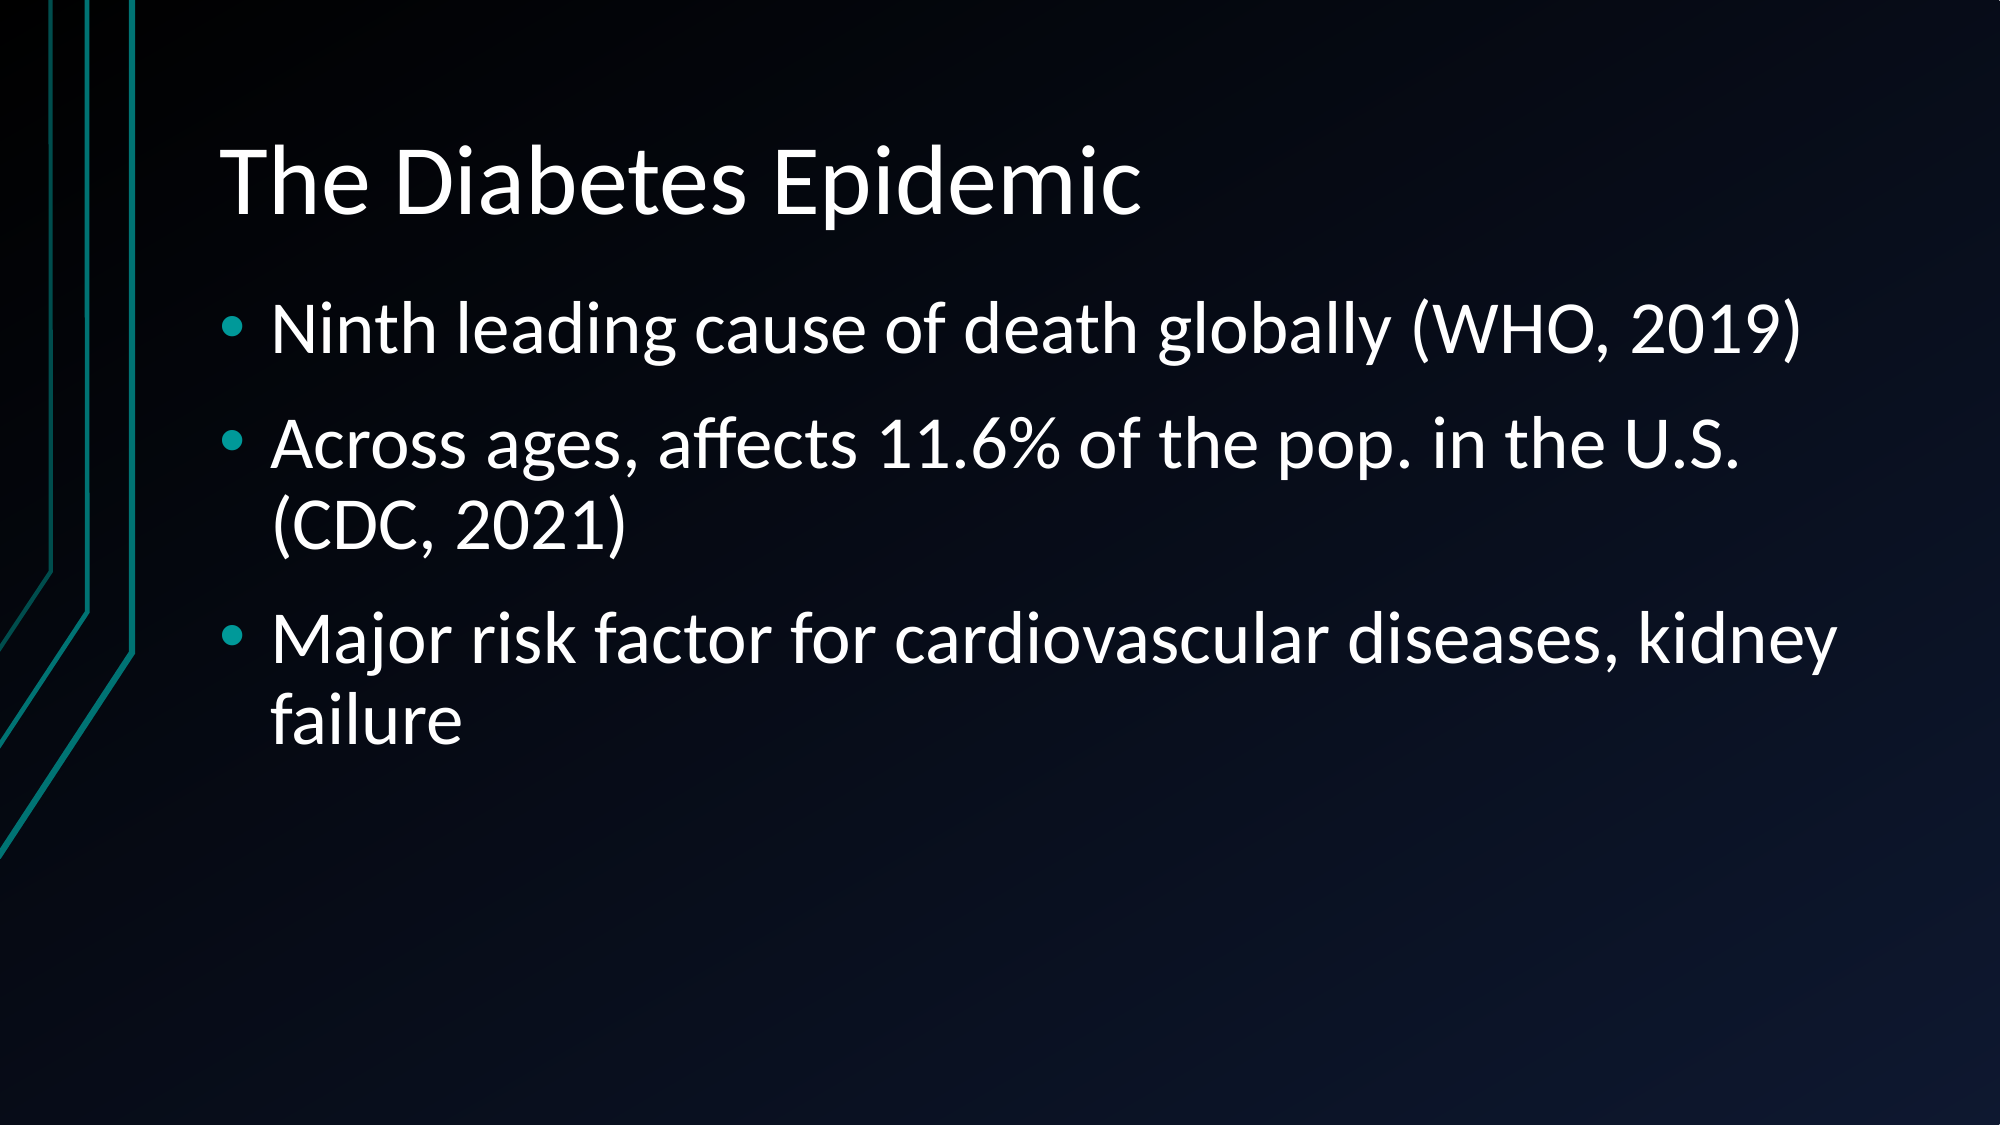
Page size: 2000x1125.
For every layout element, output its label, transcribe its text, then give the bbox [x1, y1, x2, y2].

list Ninth leading cause of death globally (WHO, 2019) Across ages, affects 11.6% of the pop. in the U.S. (CDC, 2021) Major risk factor for cardiovascular diseases, kidney failure [199, 279, 1900, 1012]
title The Diabetes Epidemic [199, 45, 1900, 246]
